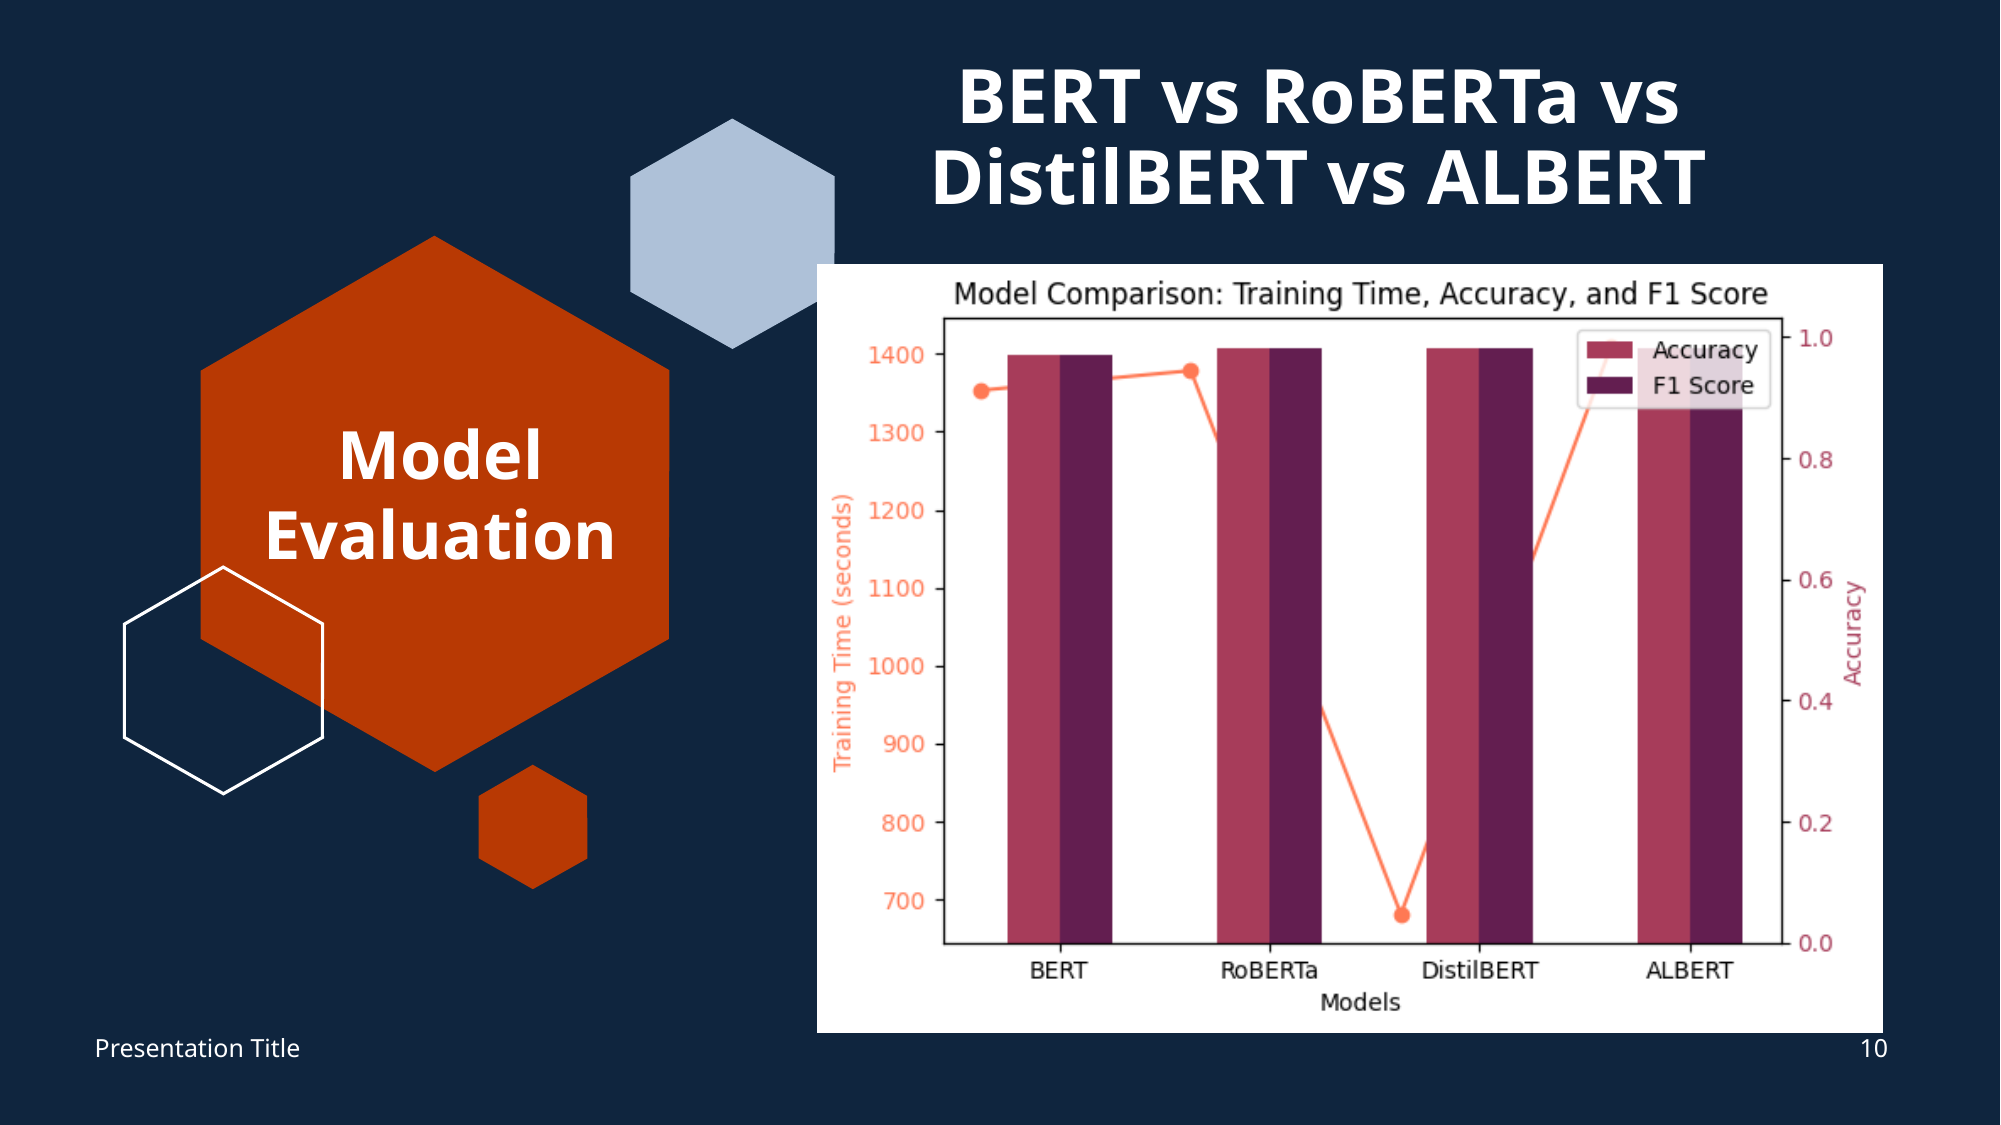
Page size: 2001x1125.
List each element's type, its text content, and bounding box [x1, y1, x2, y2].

title BERT vs RoBERTa vs DistilBERT vs ALBERT [754, 50, 1883, 279]
picture [817, 264, 1883, 1033]
footer Presentation Title [79, 1020, 755, 1080]
text_box 10 [1836, 1019, 1912, 1080]
text_box Model Evaluation [204, 405, 677, 580]
